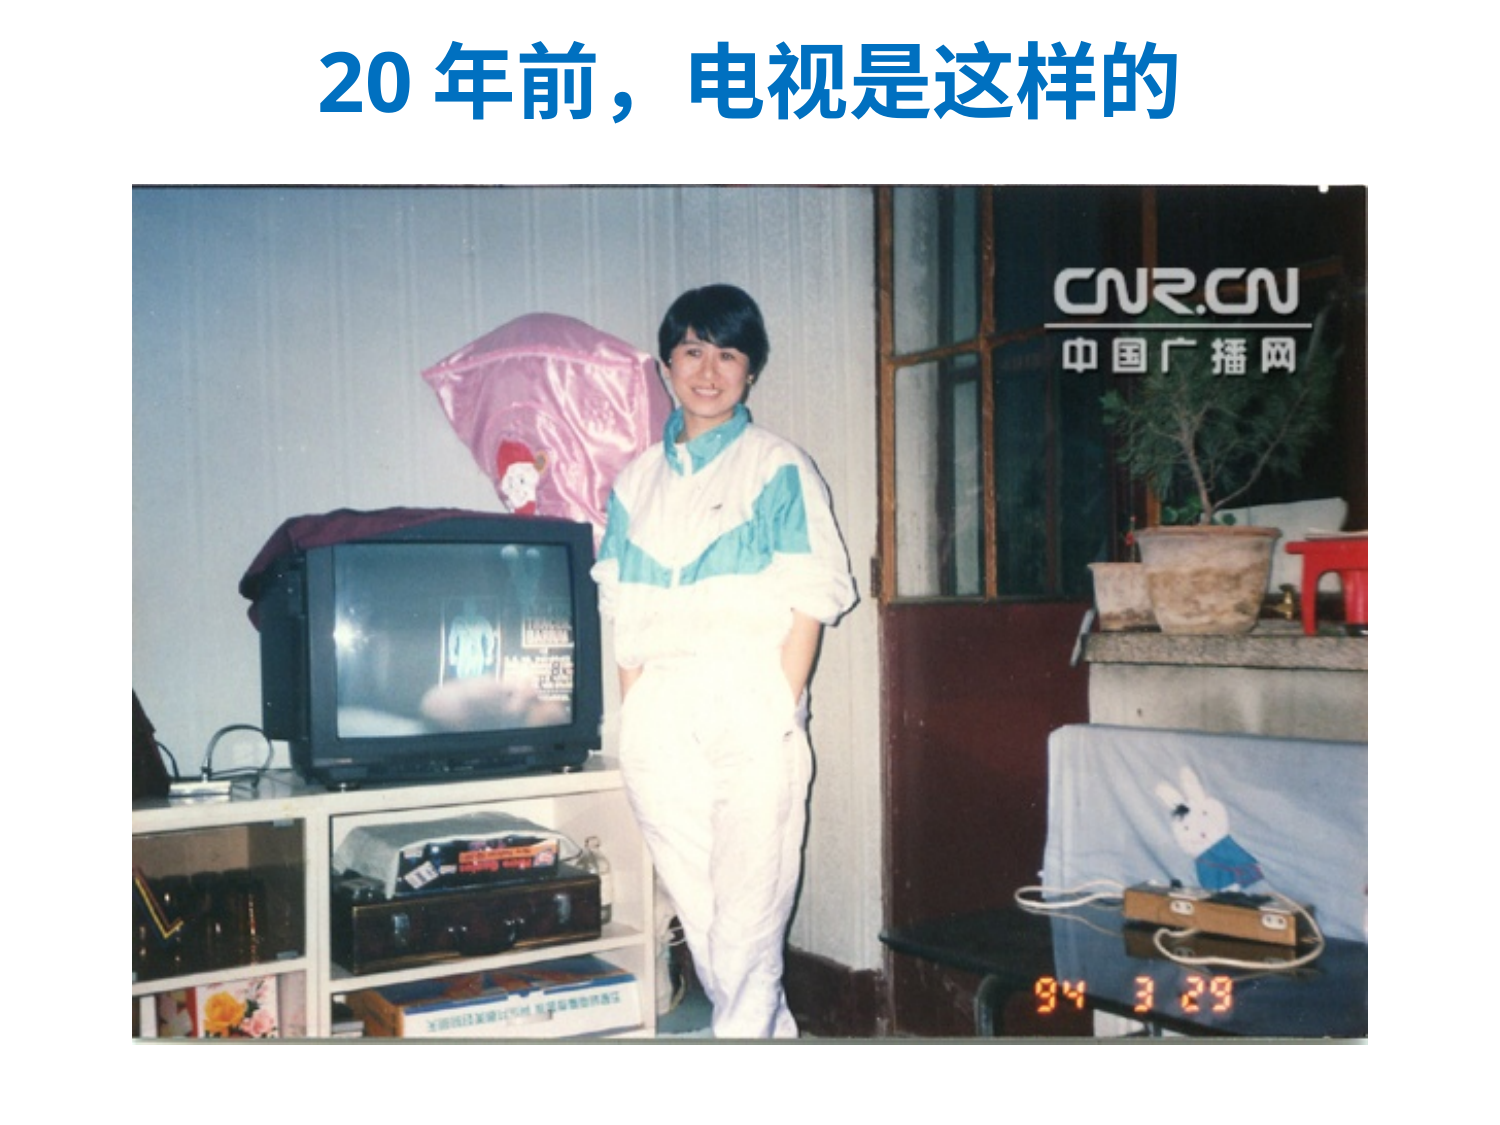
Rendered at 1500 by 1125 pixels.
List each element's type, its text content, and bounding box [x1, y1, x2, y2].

text_box 20年前，电视是这样的 [74, 0, 1425, 173]
picture [132, 184, 1368, 1045]
